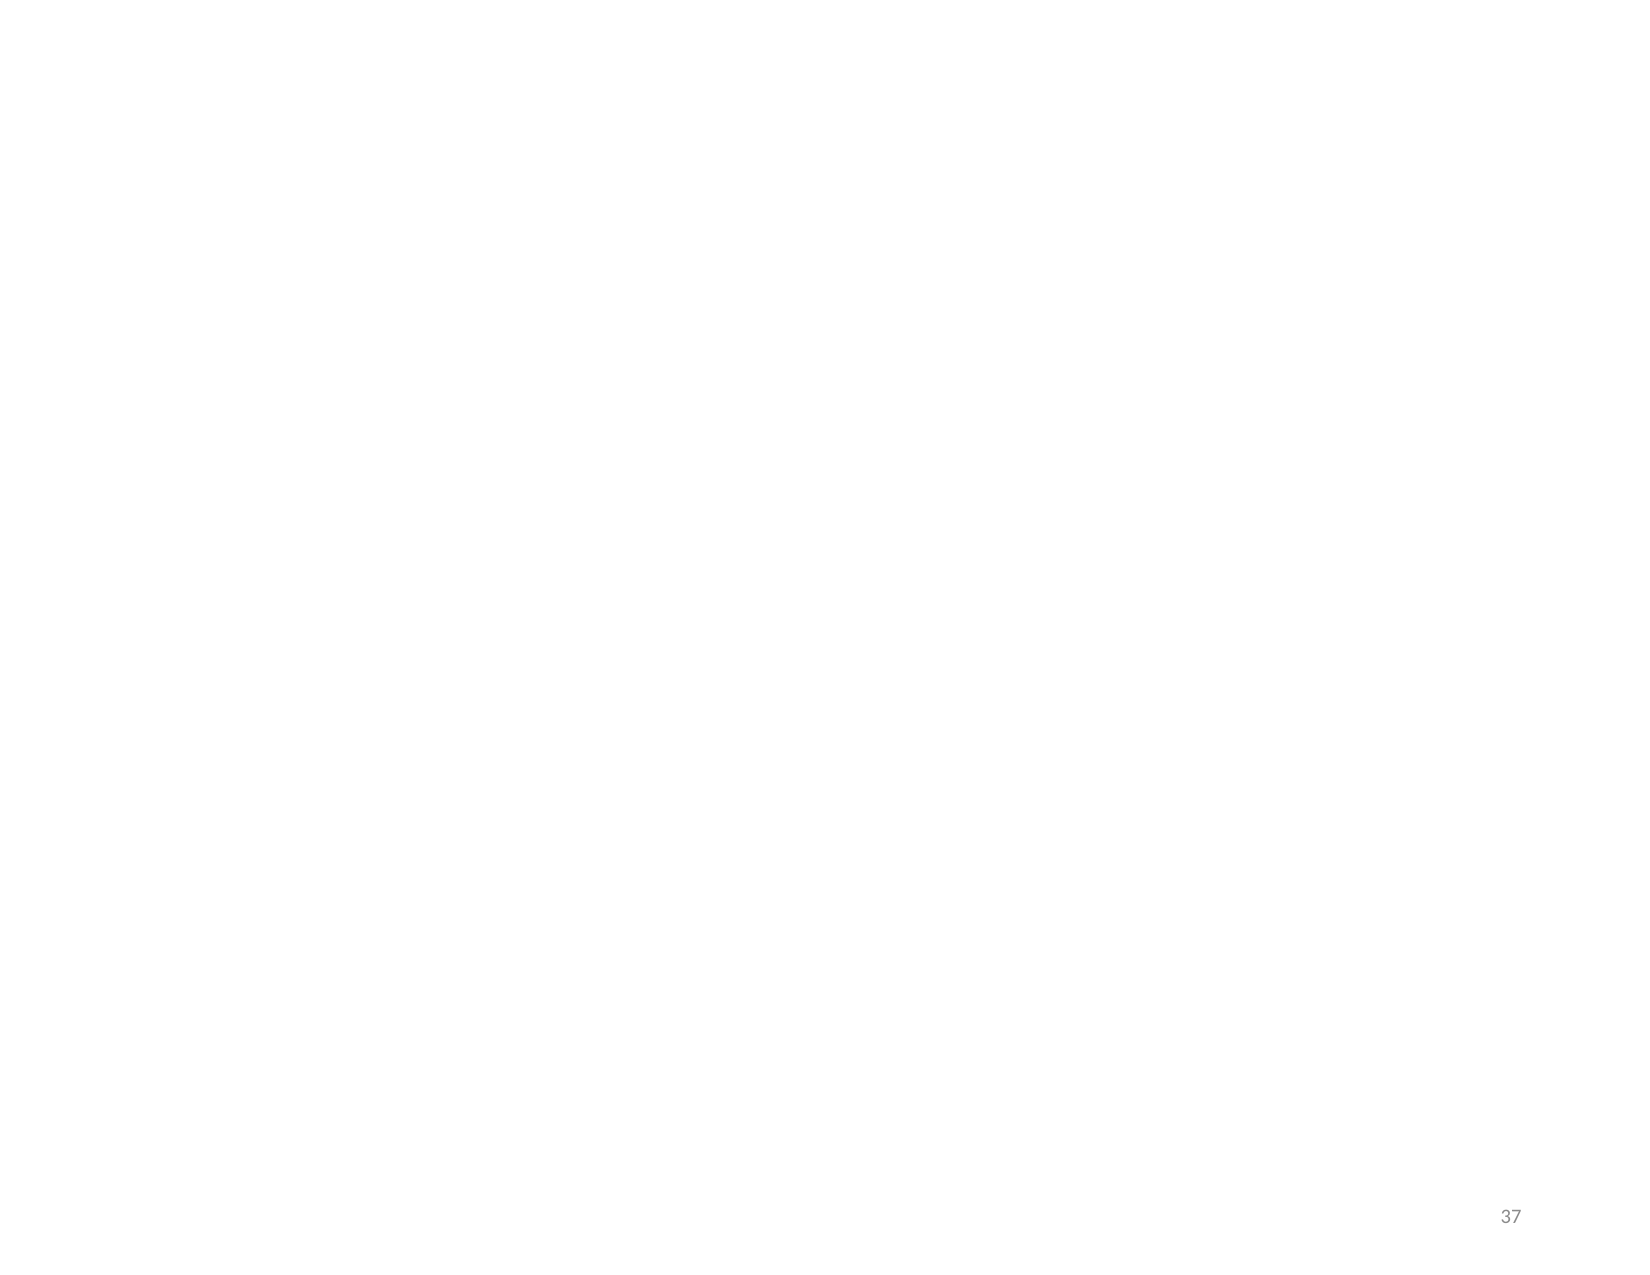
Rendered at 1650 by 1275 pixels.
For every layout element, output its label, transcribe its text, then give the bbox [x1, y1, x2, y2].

slide_number 37 [1165, 1181, 1537, 1250]
